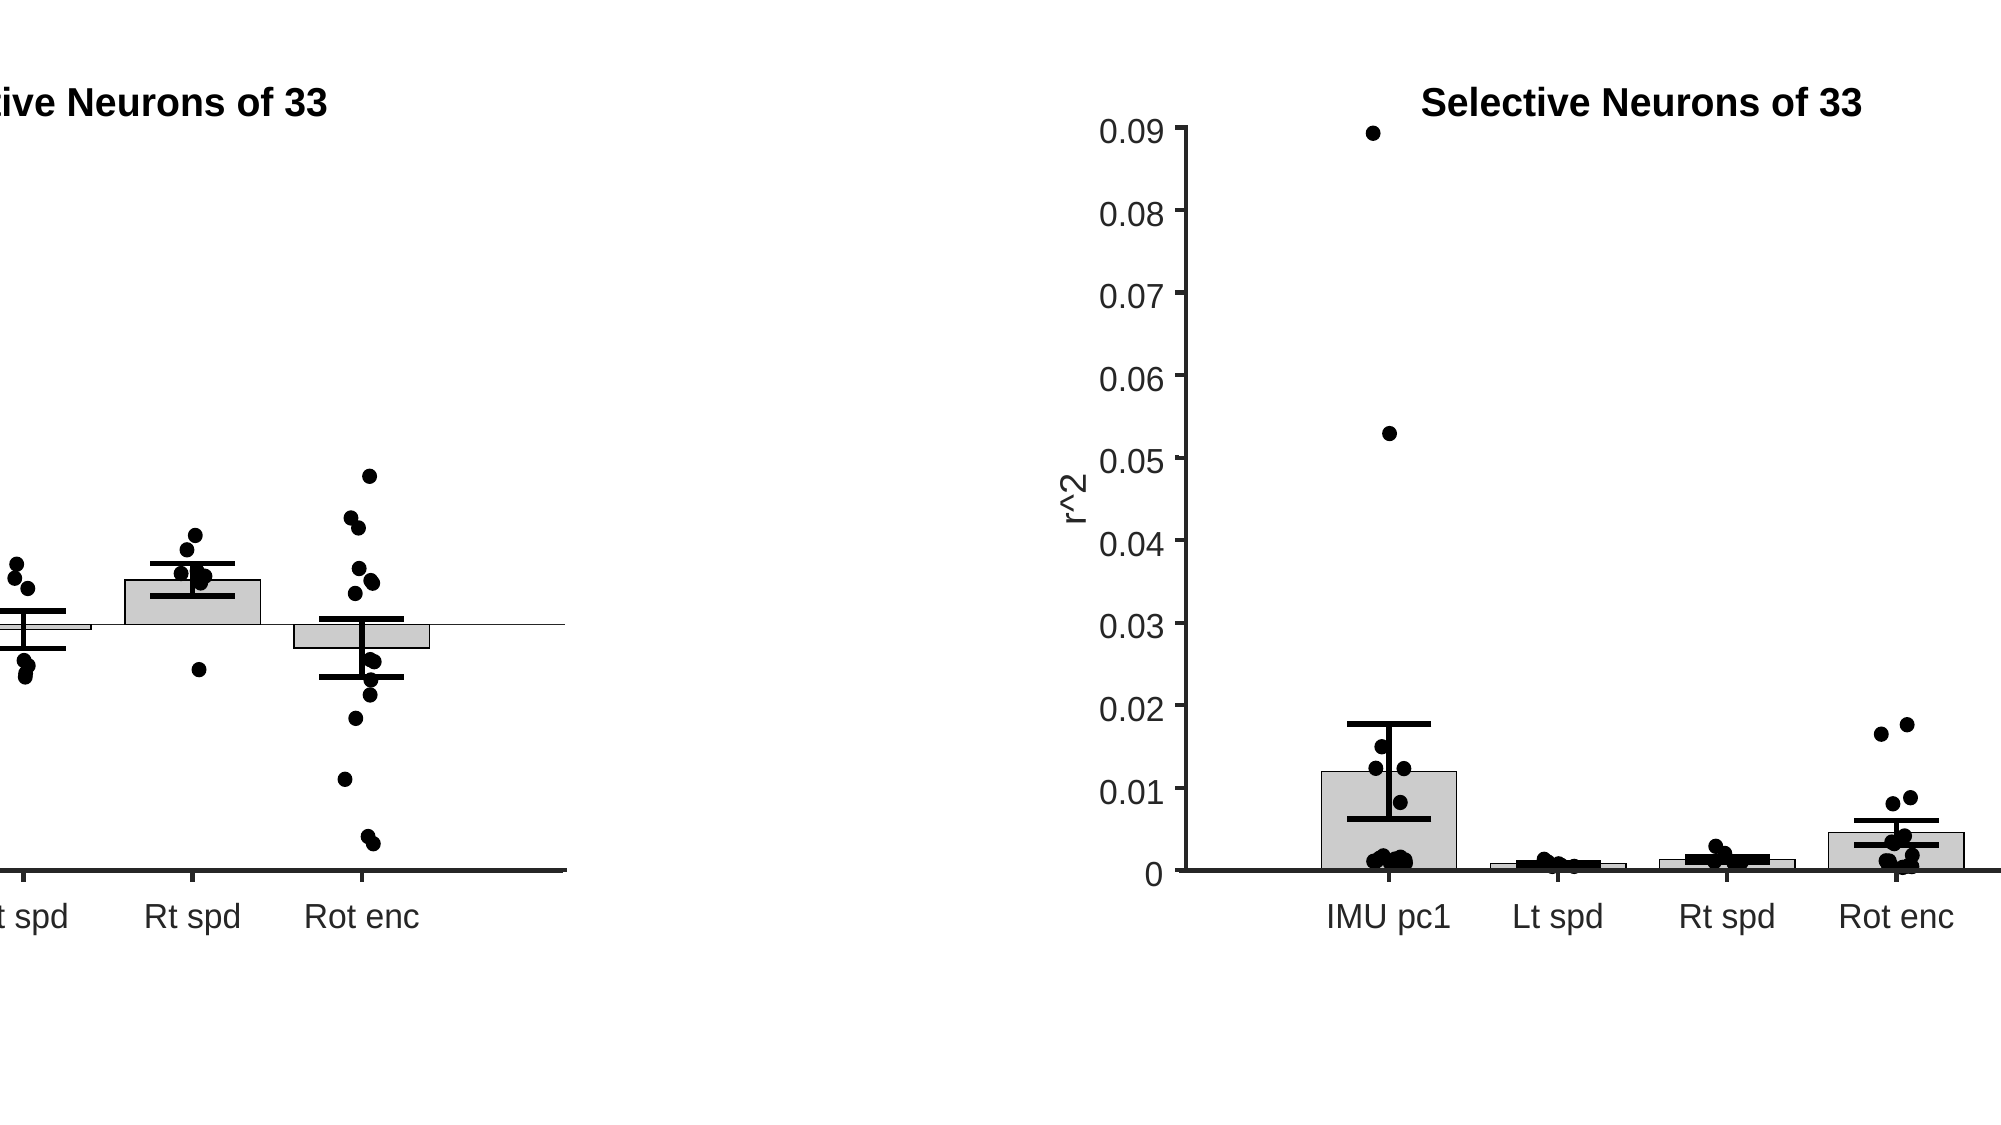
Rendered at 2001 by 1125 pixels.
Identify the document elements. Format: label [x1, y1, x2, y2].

picture [0, 59, 674, 970]
picture [1033, 59, 2000, 970]
